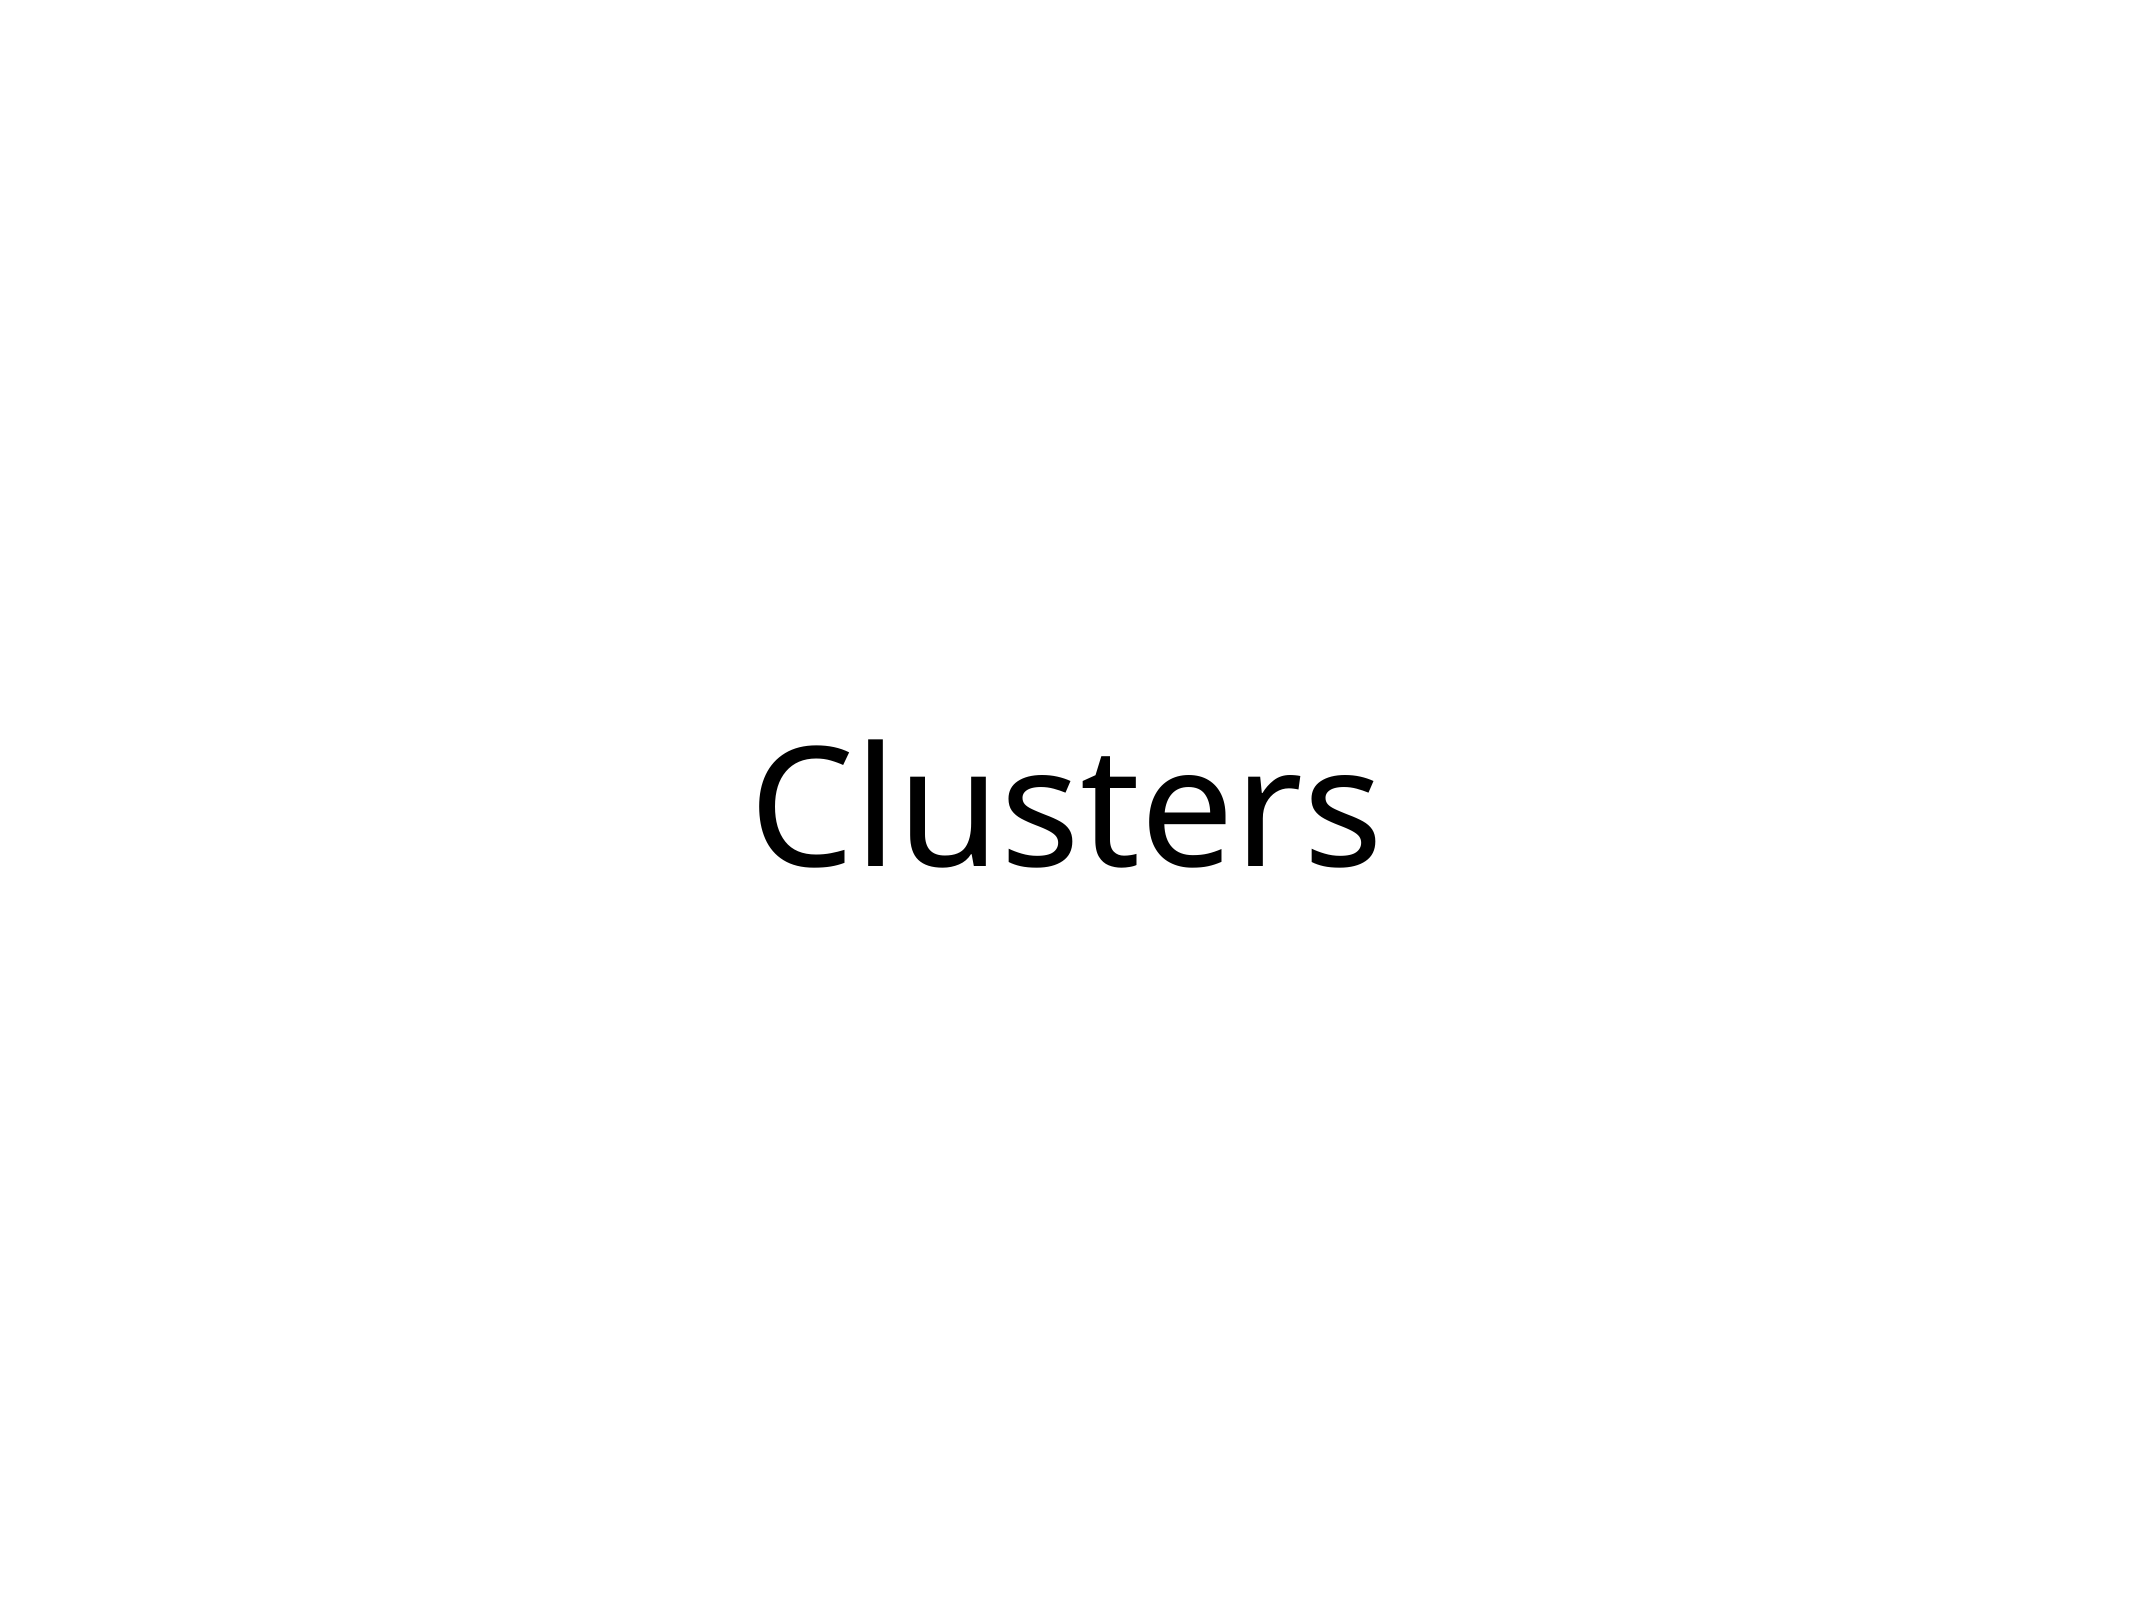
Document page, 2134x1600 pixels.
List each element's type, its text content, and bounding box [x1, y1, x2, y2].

title Clusters [207, 528, 1926, 1072]
